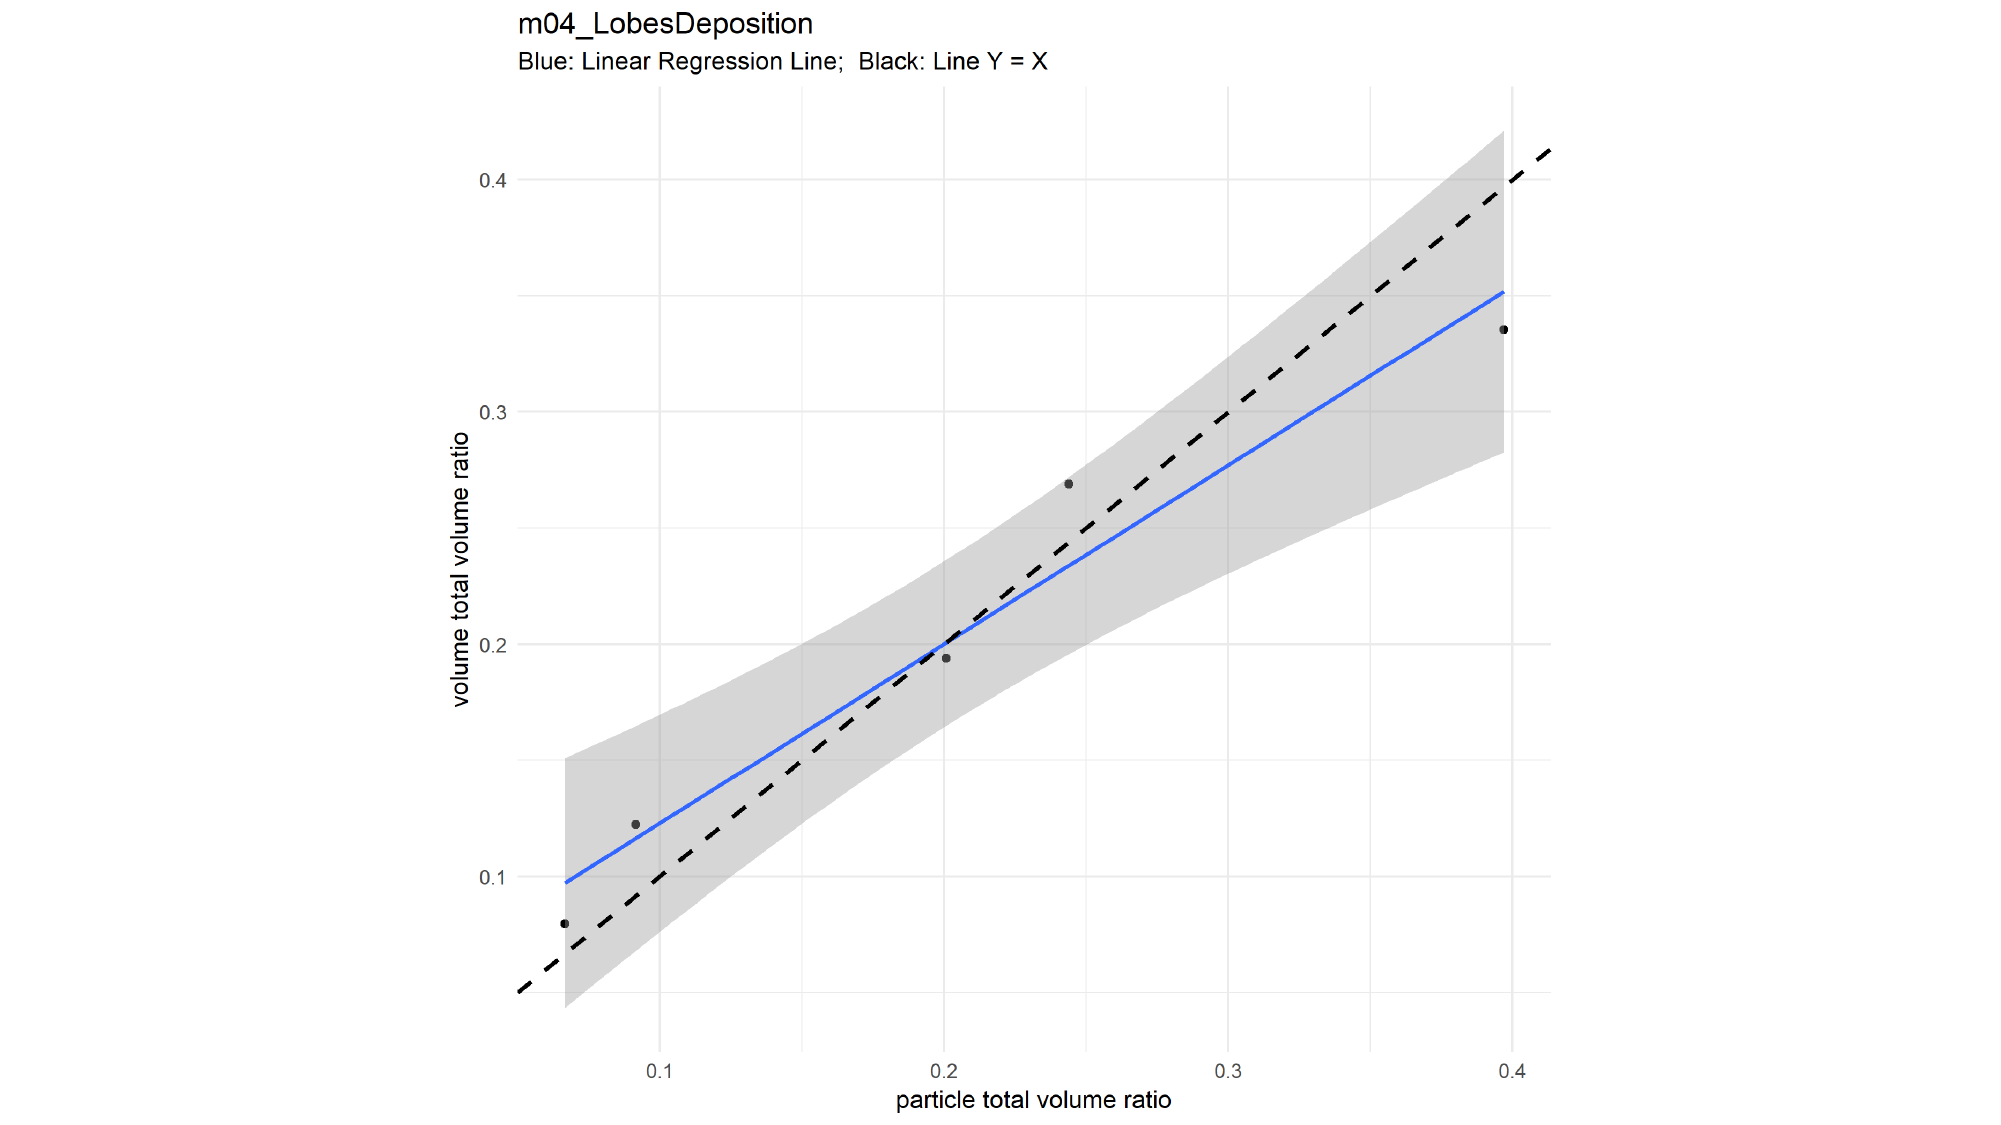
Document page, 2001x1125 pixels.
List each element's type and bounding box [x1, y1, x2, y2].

picture [437, 0, 1563, 1125]
